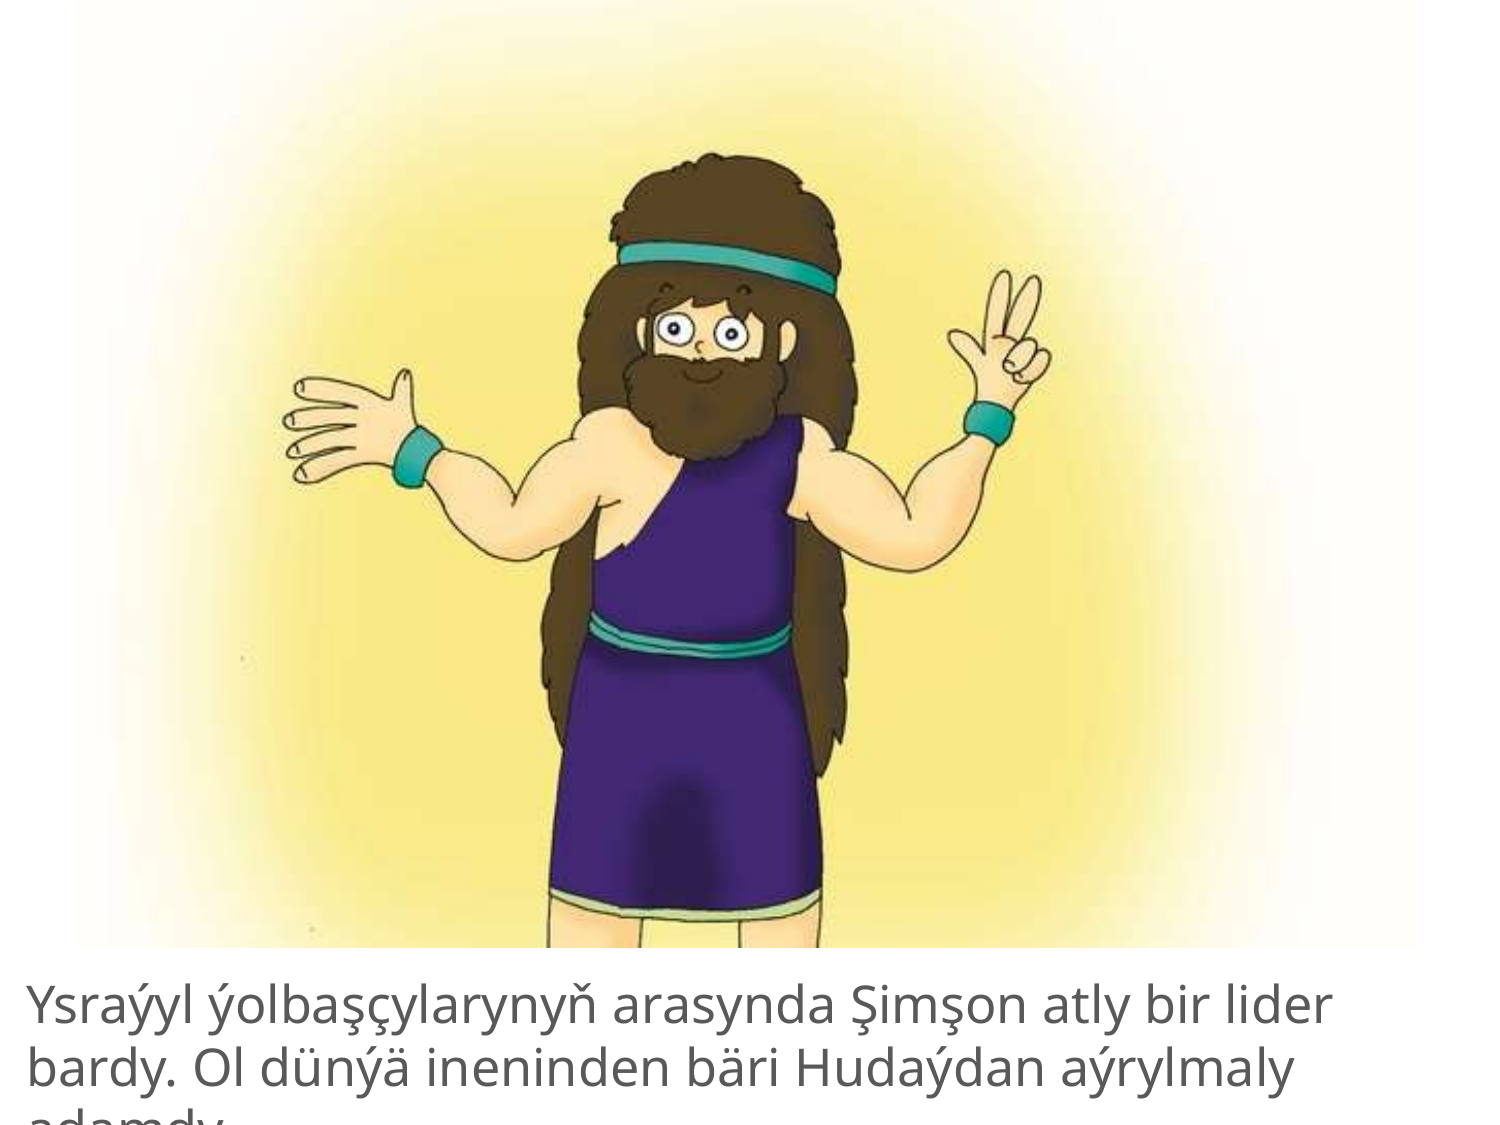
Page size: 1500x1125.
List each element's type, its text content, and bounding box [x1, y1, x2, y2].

picture [76, 0, 1418, 948]
text_box Ysraýyl ýolbaşçylarynyň arasynda Şimşon atly bir lider bardy. Ol dünýä ineninden bäri Hudaýdan aýrylmaly adamdy. [11, 964, 1483, 1125]
